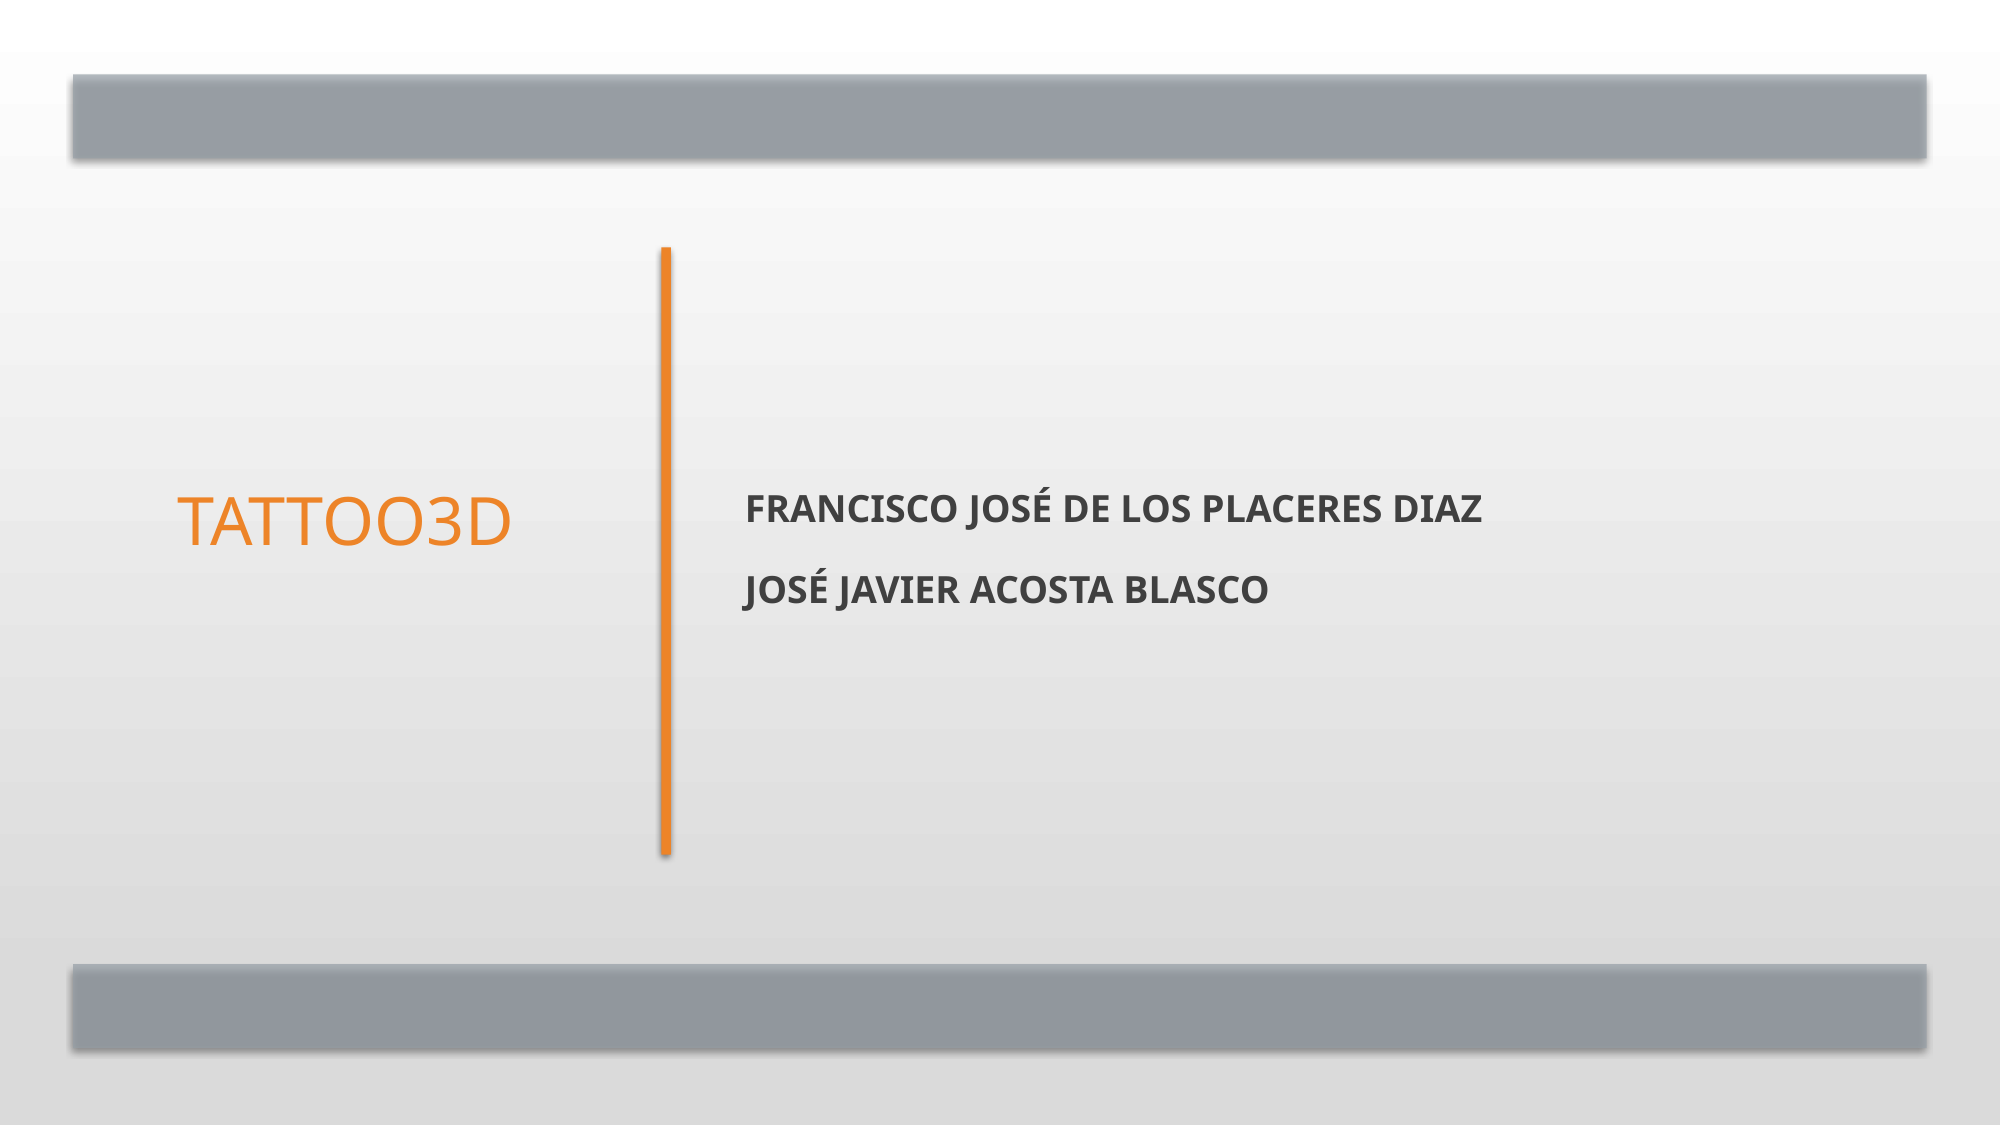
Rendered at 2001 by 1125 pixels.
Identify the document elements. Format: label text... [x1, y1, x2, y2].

text_box [72, 73, 1928, 159]
subtitle TATTOO3D [72, 247, 620, 855]
text_box [660, 246, 672, 856]
text_box [72, 963, 1928, 1049]
title Francisco JOSÉ DE LOS PLACERES DIAZ JOSÉ JAVIER ACOSTA BLASCO [729, 247, 1927, 855]
text_box [0, 0, 2000, 1125]
